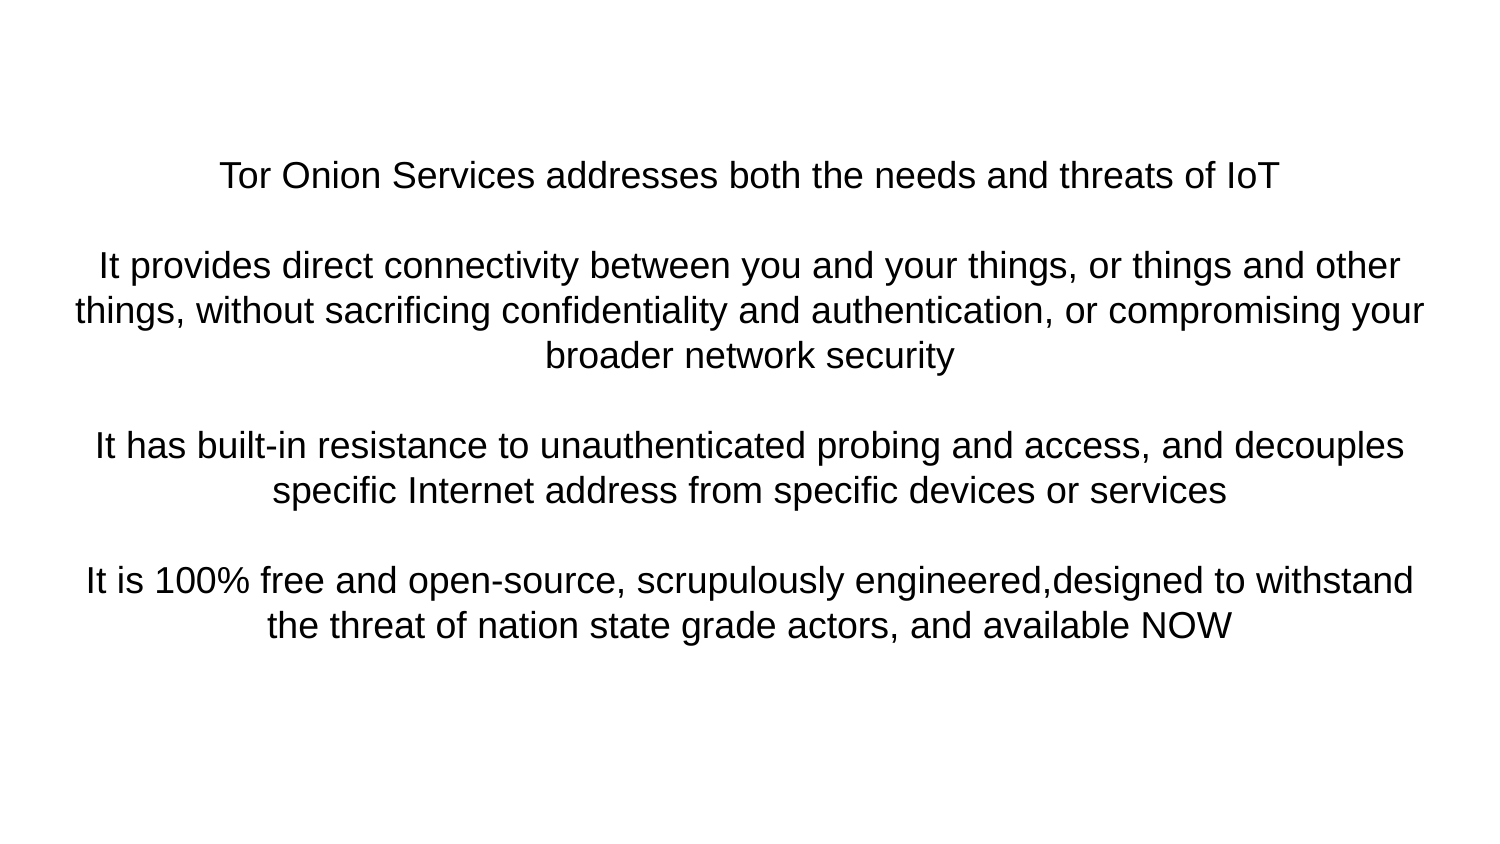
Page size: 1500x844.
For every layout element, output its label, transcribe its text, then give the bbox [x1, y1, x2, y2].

title Tor Onion Services addresses both the needs and threats of IoT It provides direct connectivity between you and your things, or things and other things, without sacrificing confidentiality and authentication, or compromising your broader network security It has built-in resistance to unauthenticated probing and access, and decouples specific Internet address from specific devices or services It is 100% free and open-source, scrupulously engineered,designed to withstand the threat of nation state grade actors, and available NOW [51, 33, 1449, 810]
